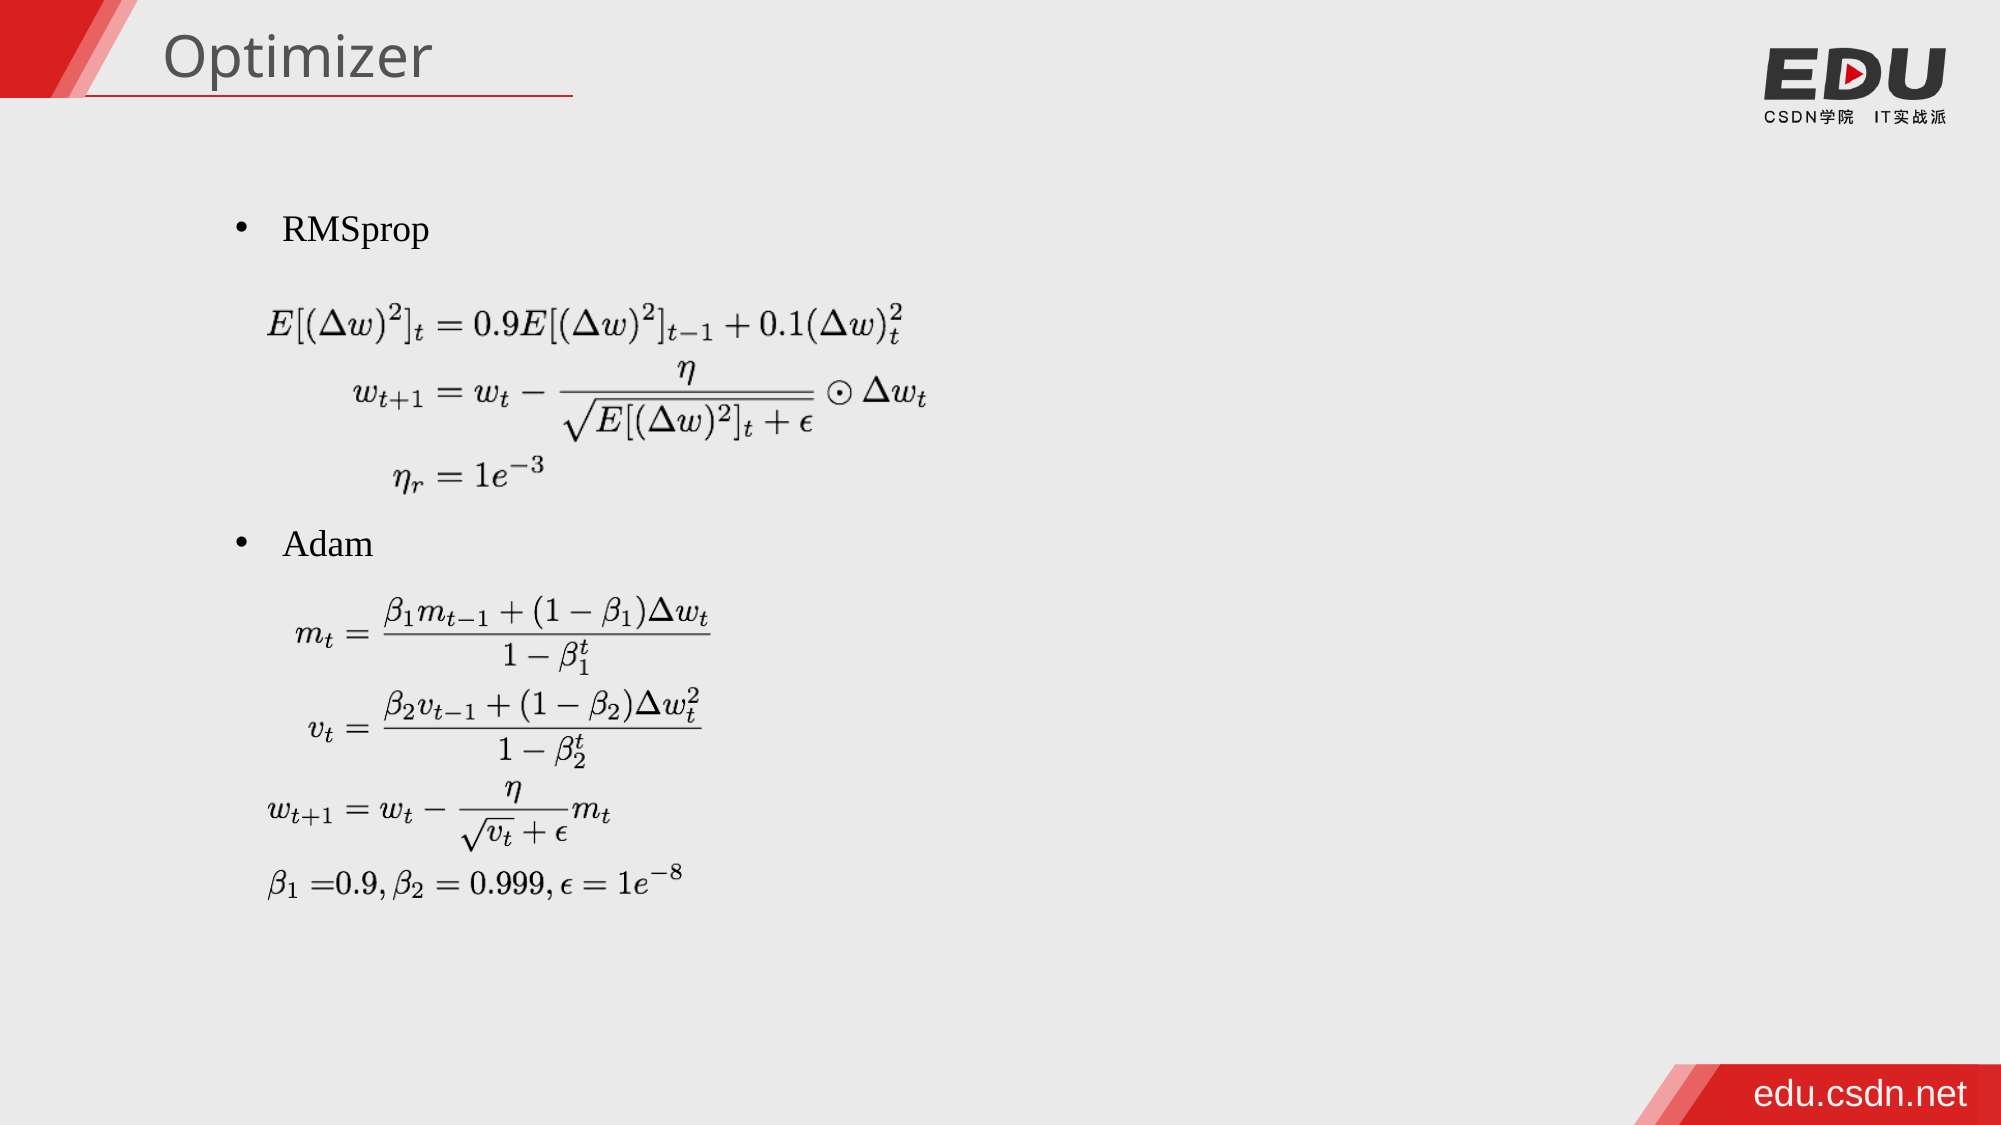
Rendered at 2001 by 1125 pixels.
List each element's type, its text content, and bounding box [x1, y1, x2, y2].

text_box RMSprop Adam [220, 196, 1221, 571]
text_box Optimizer [154, 19, 618, 118]
picture [267, 302, 928, 497]
picture [1761, 42, 1948, 128]
picture [267, 595, 712, 900]
